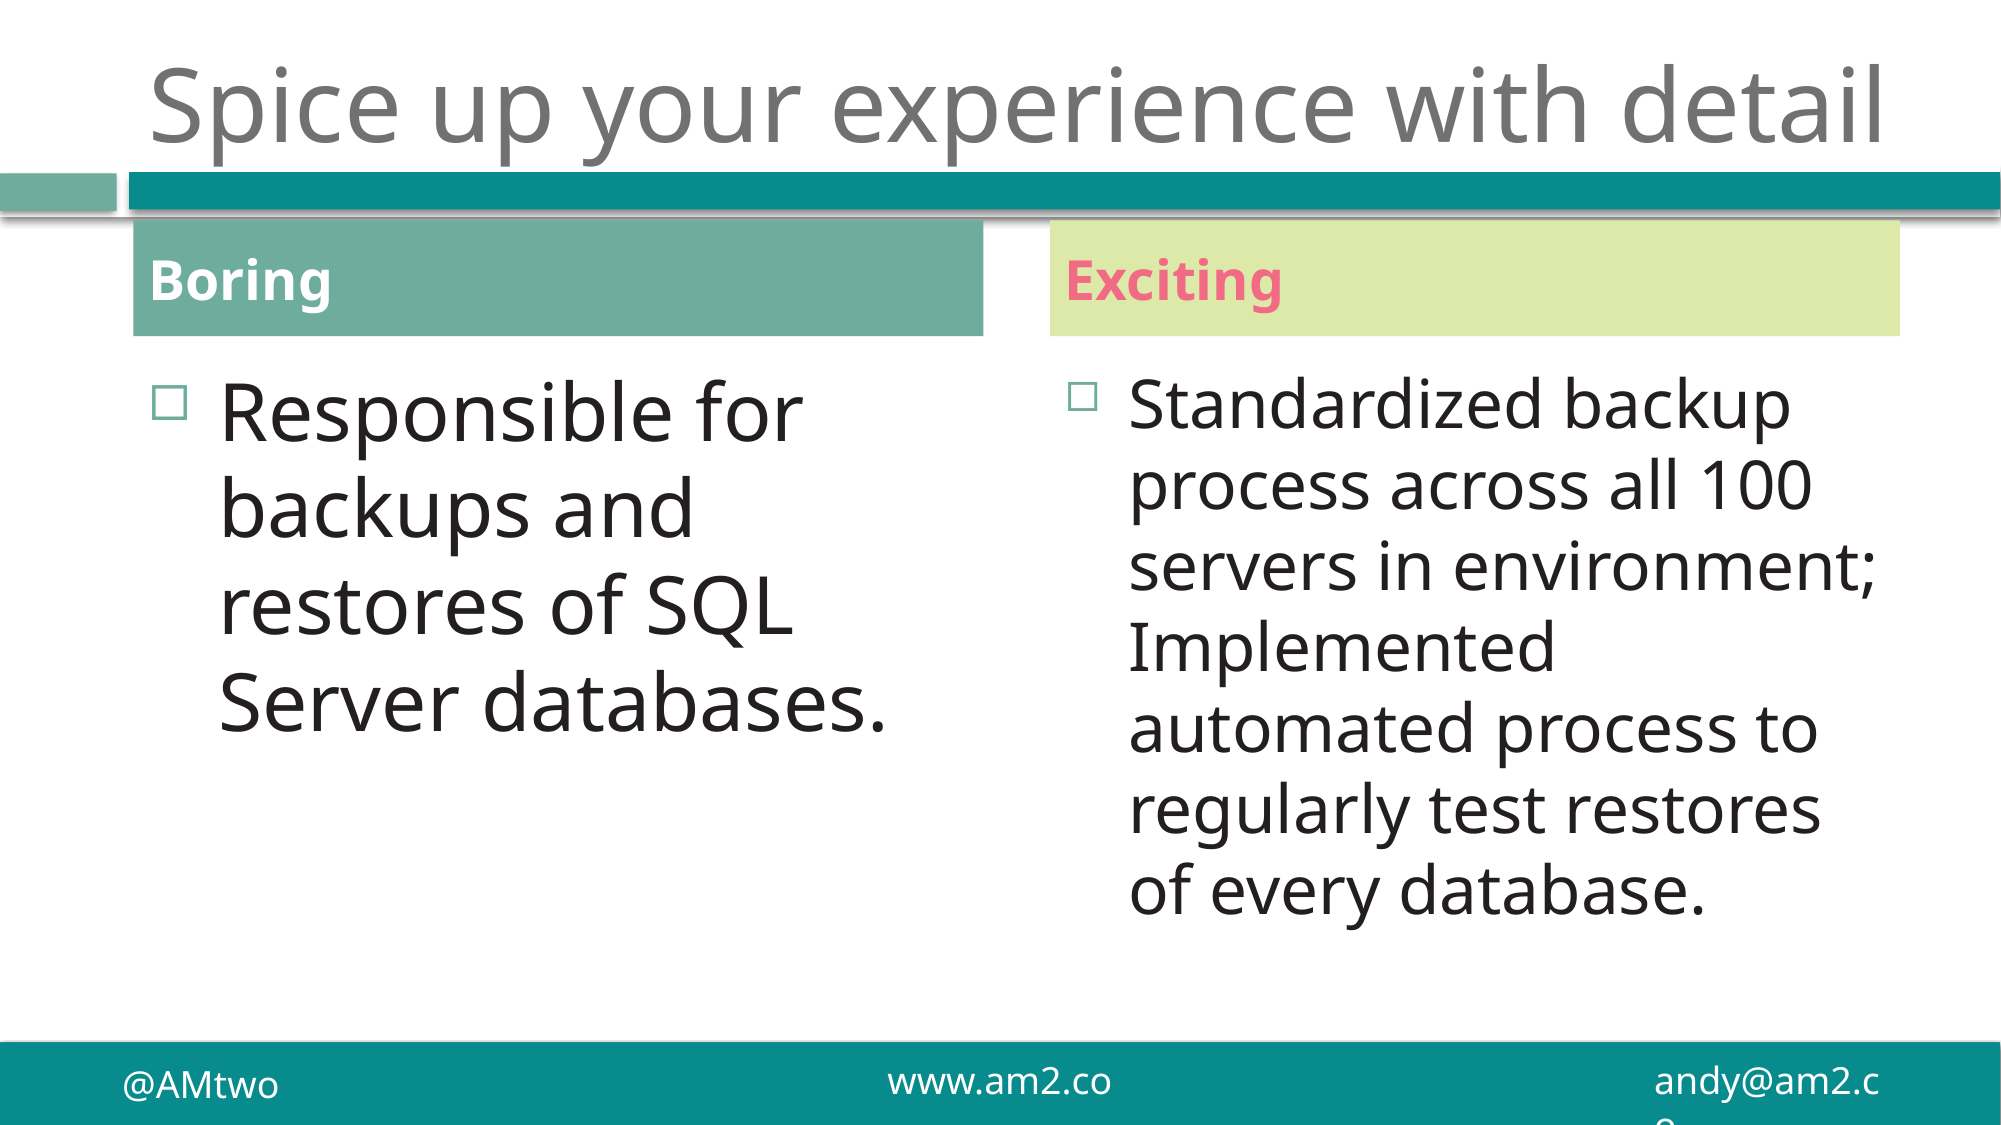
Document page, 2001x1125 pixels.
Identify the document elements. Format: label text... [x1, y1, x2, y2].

list Exciting [1050, 220, 1900, 337]
list Boring [133, 220, 984, 337]
list Responsible for backups and restores of SQL Server databases. [133, 353, 984, 995]
title Spice up your experience with detail [133, 25, 1918, 171]
list Standardized backup process across all 100 servers in environment; Implemented automated process to regularly test restores of every database. [1050, 353, 1900, 995]
